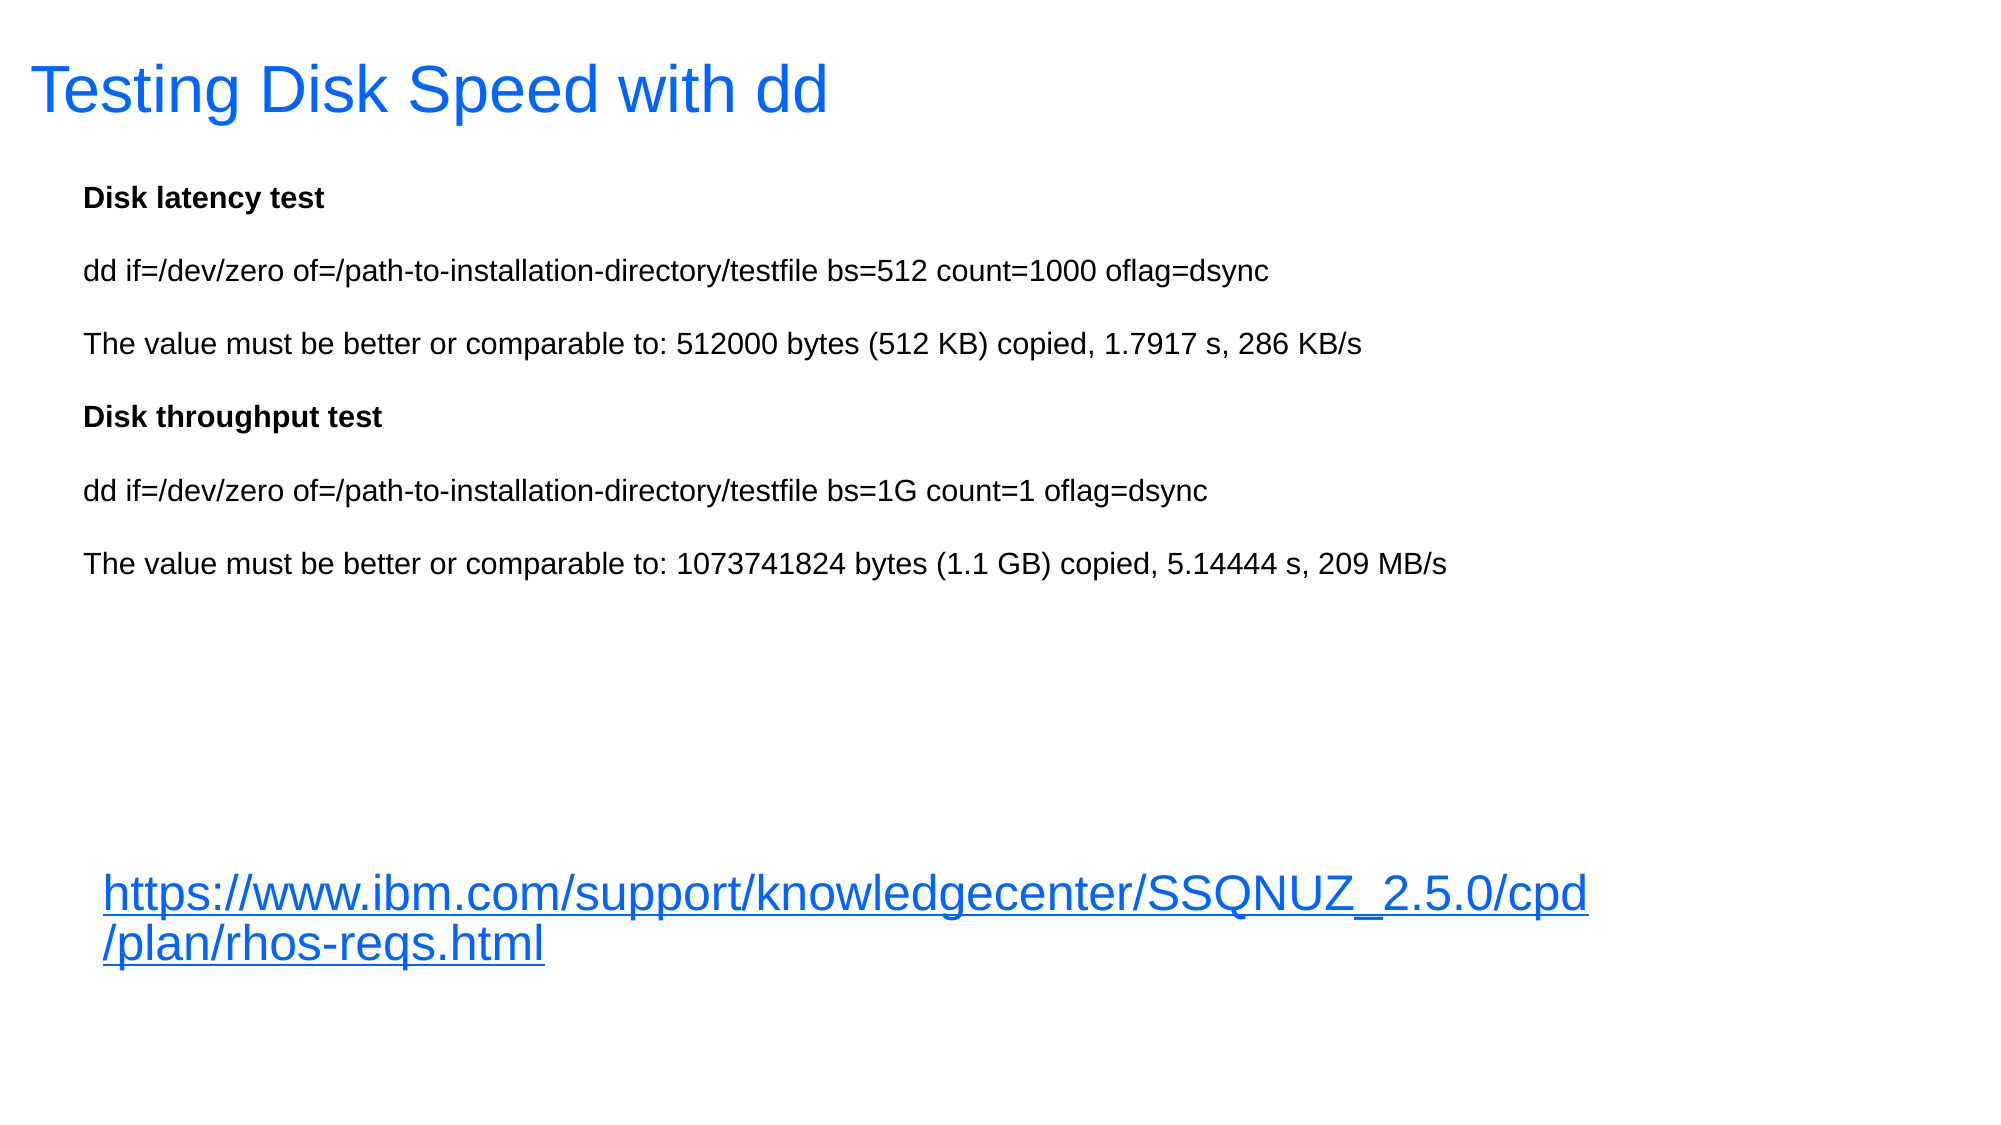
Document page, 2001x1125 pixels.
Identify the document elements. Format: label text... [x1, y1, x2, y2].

text_box Disk latency test dd if=/dev/zero of=/path-to-installation-directory/testfile bs=512 count=1000 oflag=dsync The value must be better or comparable to: 512000 bytes (512 KB) copied, 1.7917 s, 286 KB/s Disk throughput test dd if=/dev/zero of=/path-to-installation-directory/testfile bs=1G count=1 oflag=dsync The value must be better or comparable to: 1073741824 bytes (1.1 GB) copied, 5.14444 s, 209 MB/s [68, 178, 1629, 708]
text_box Testing Disk Speed with dd [29, 55, 2000, 178]
text_box https://www.ibm.com/support/knowledgecenter/SSQNUZ_2.5.0/cpd/plan/rhos-reqs.html [87, 853, 1607, 989]
